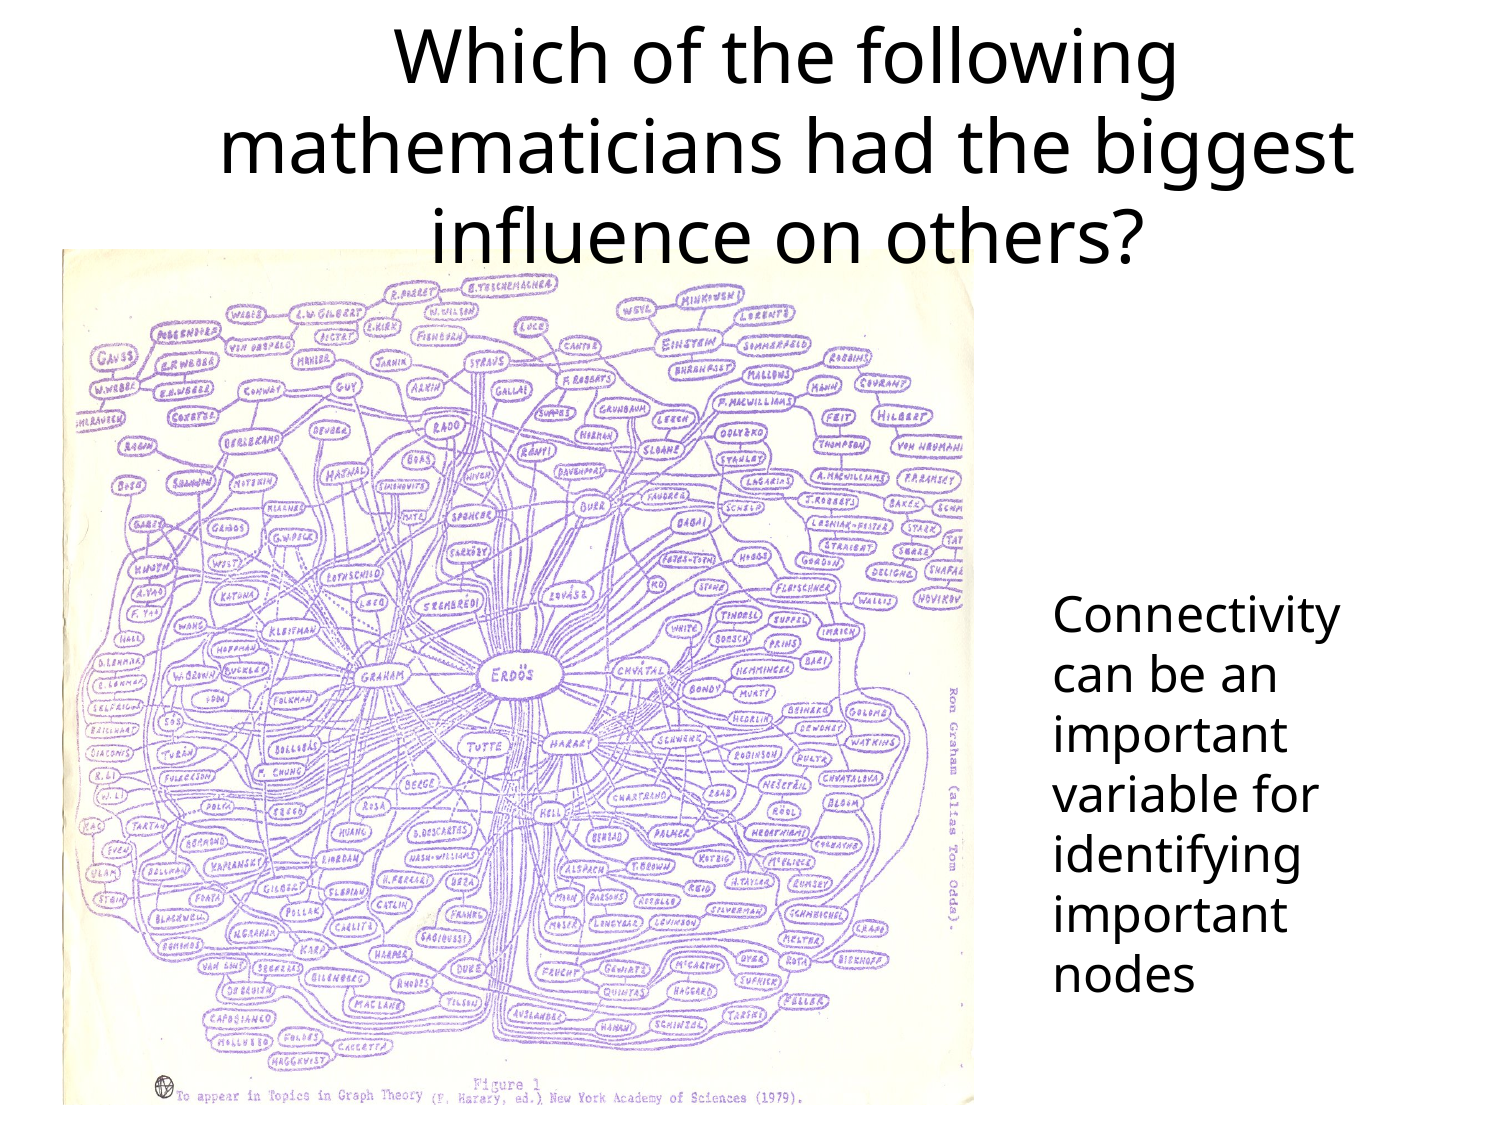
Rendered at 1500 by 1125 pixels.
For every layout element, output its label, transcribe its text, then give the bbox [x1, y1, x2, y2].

picture [62, 249, 974, 1105]
title Which of the following mathematicians had the biggest influence on others? [112, 37, 1463, 250]
text_box Connectivity can be an important variable for identifying important nodes [1037, 574, 1450, 1010]
